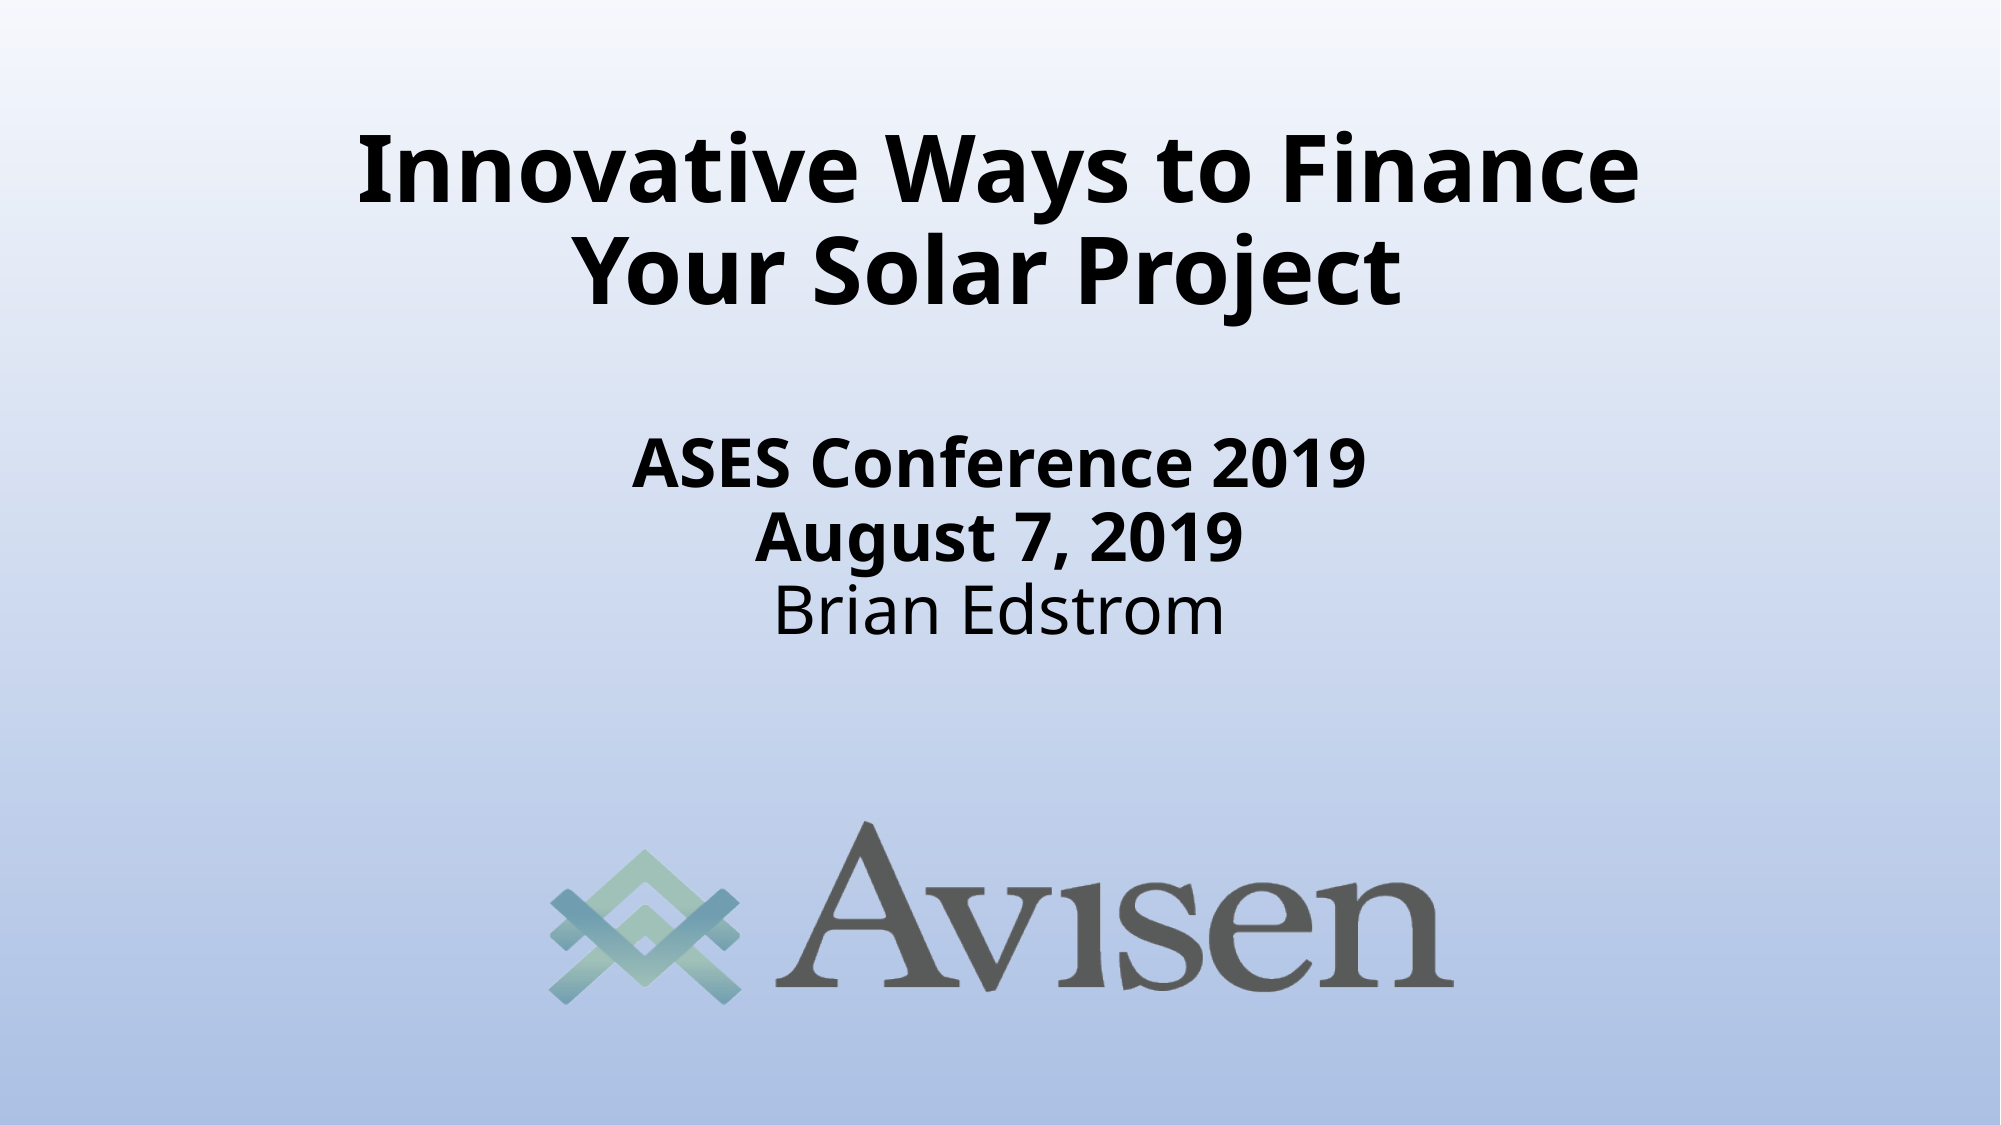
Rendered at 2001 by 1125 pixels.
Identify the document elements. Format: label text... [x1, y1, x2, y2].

picture [548, 820, 1454, 1005]
title Innovative Ways to Finance Your Solar Project [249, 96, 1750, 332]
text_box [264, 378, 1765, 614]
text_box ASES Conference 2019 August 7, 2019 Brian Edstrom [249, 421, 1750, 657]
